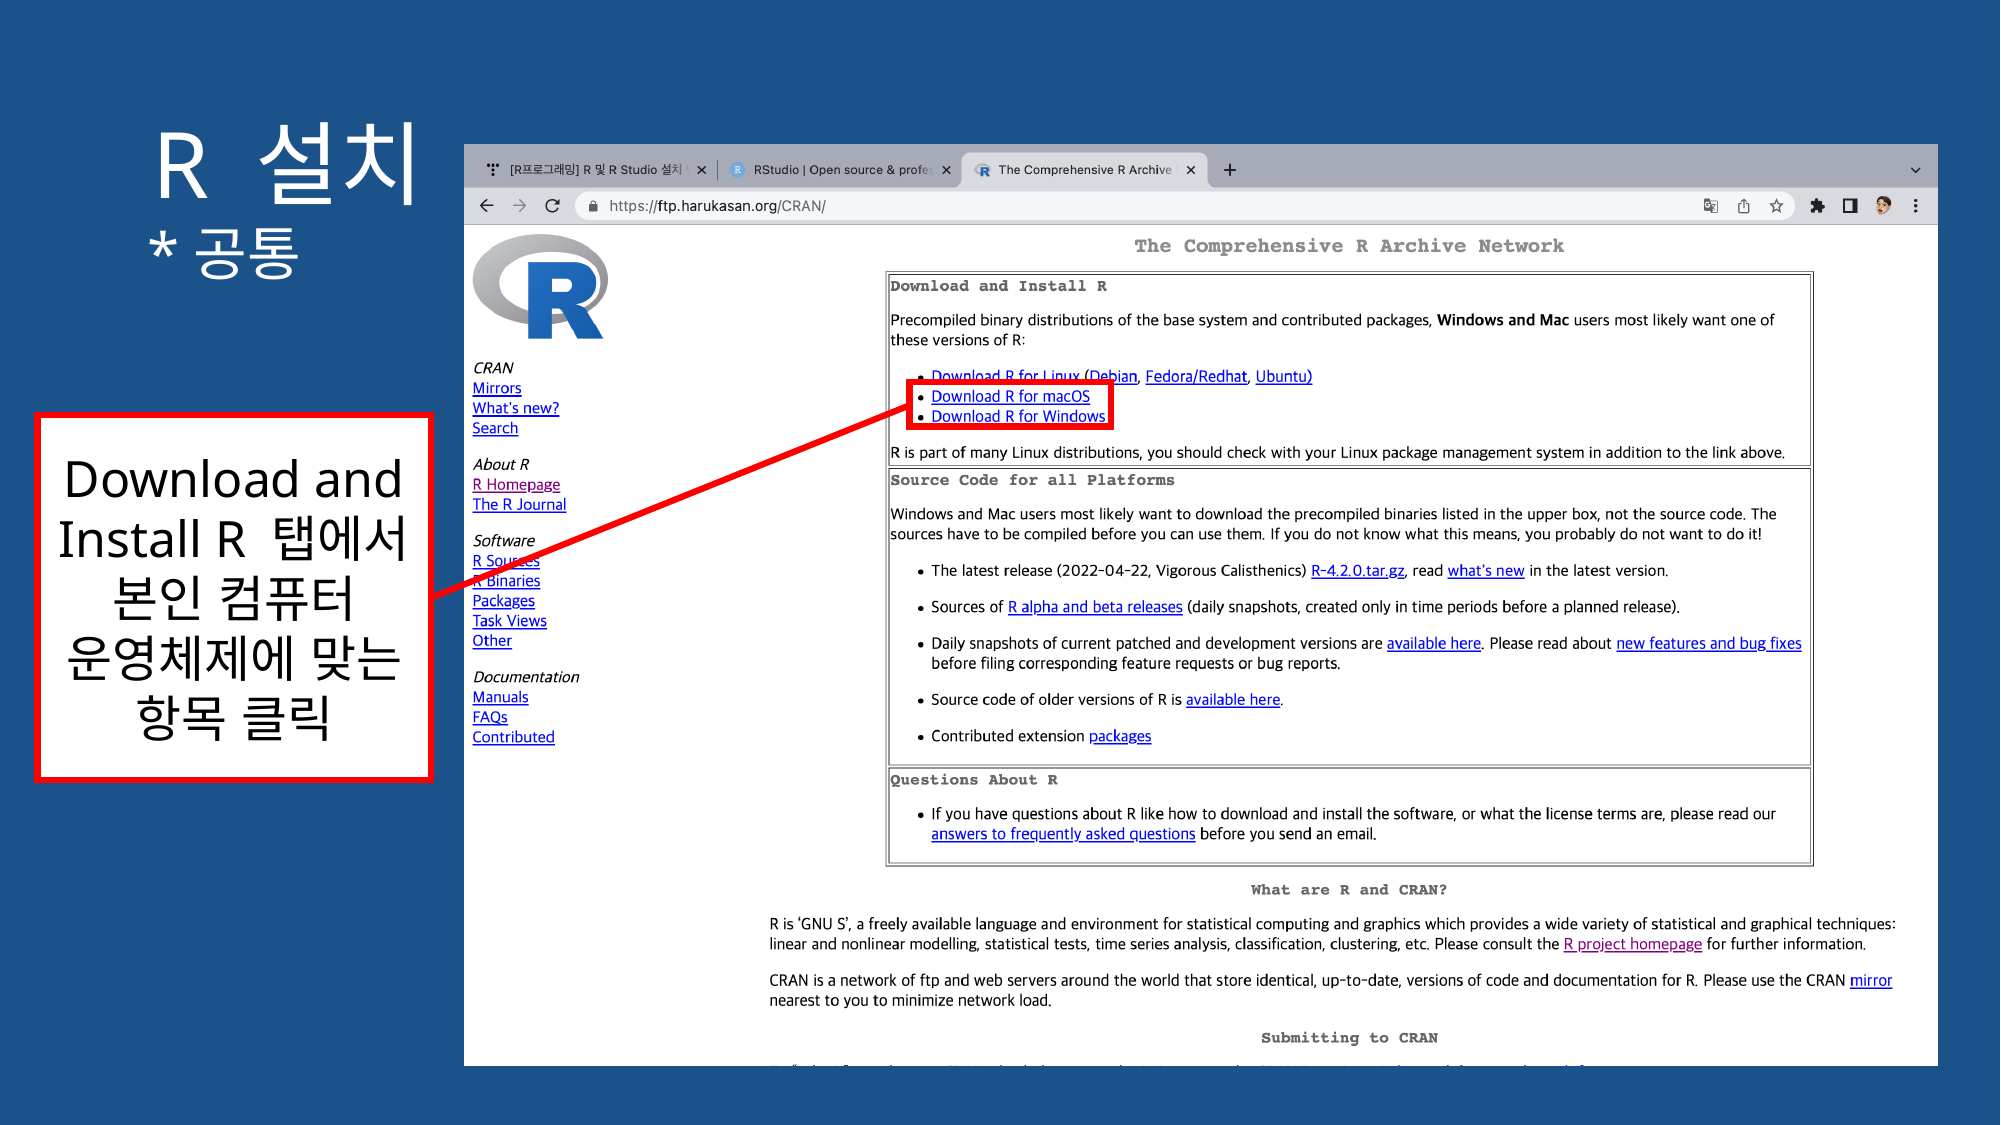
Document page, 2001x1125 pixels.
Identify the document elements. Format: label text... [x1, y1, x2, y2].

text_box Download and Install R 탭에서 본인 컴퓨터 운영체제에 맞는 항목 클릭 [36, 414, 432, 781]
text_box *공통 [132, 209, 464, 295]
title R 설치 [137, 59, 1863, 209]
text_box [431, 405, 910, 598]
picture [464, 144, 1938, 1066]
